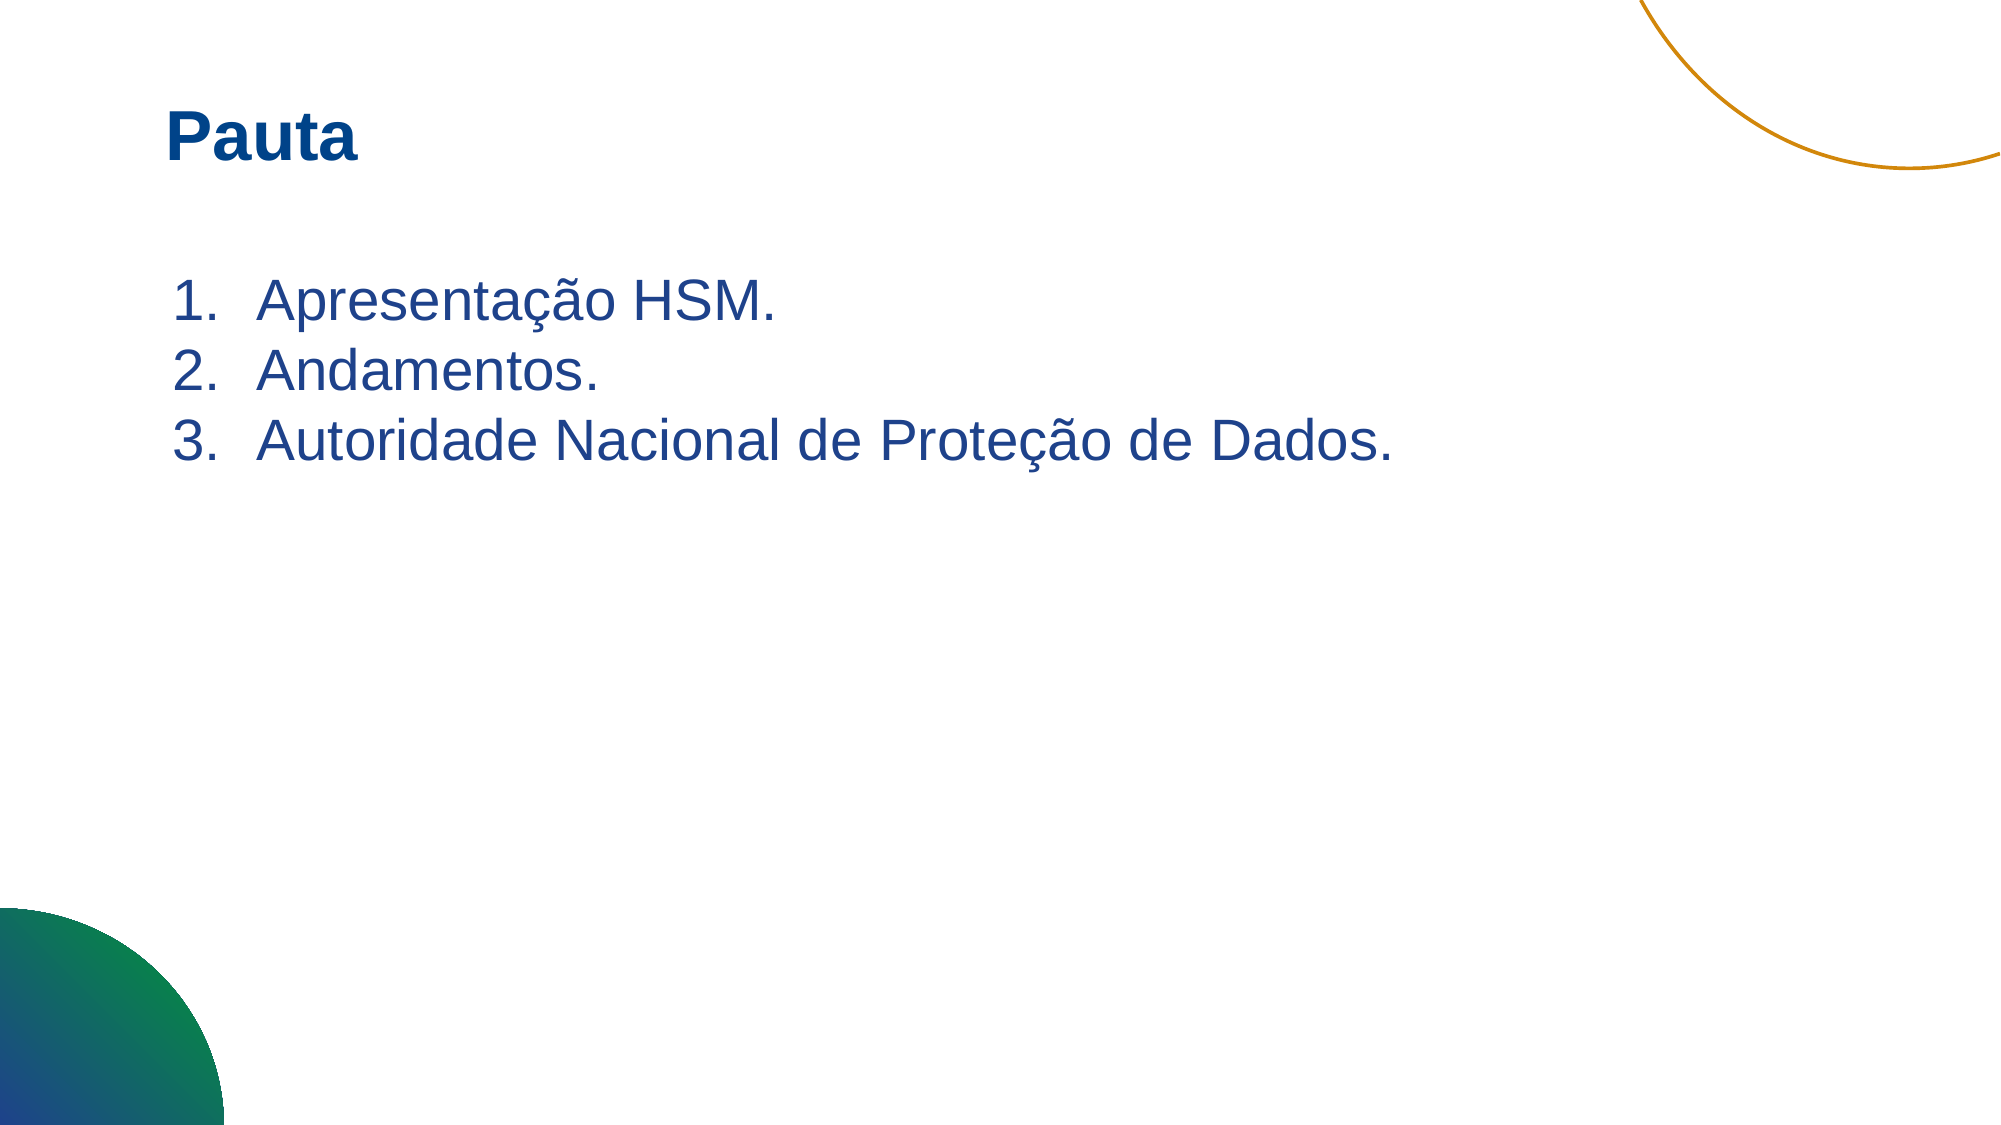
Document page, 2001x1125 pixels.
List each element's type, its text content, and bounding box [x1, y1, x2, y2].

text_box Apresentação HSM. Andamentos. Autoridade Nacional de Proteção de Dados. [157, 255, 1798, 1065]
text_box Pauta [157, 81, 1704, 184]
